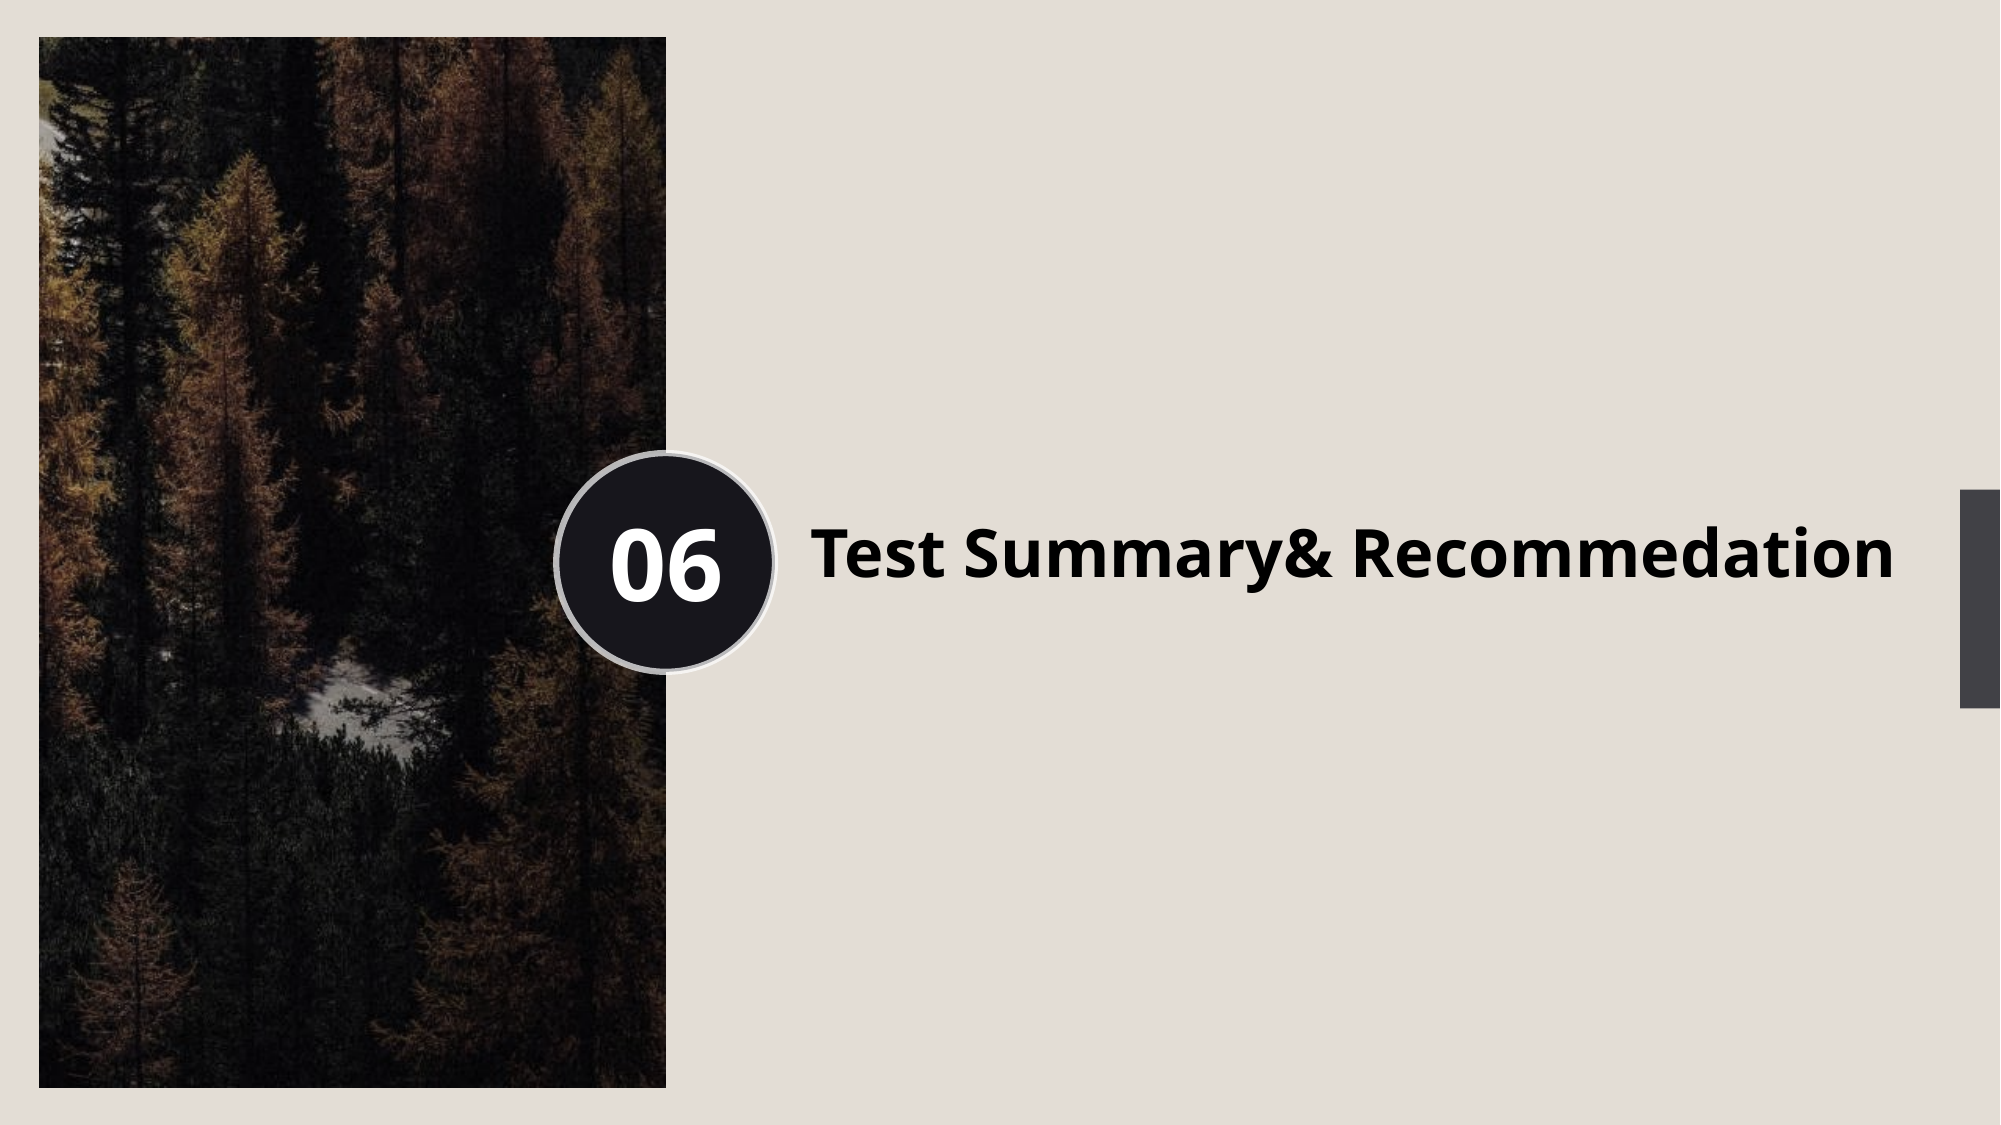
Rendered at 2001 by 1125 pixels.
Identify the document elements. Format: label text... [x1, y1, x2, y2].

text_box Test Summary& Recommedation [795, 503, 1940, 599]
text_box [556, 453, 775, 672]
picture [39, 37, 666, 1088]
text_box [1959, 489, 2000, 709]
